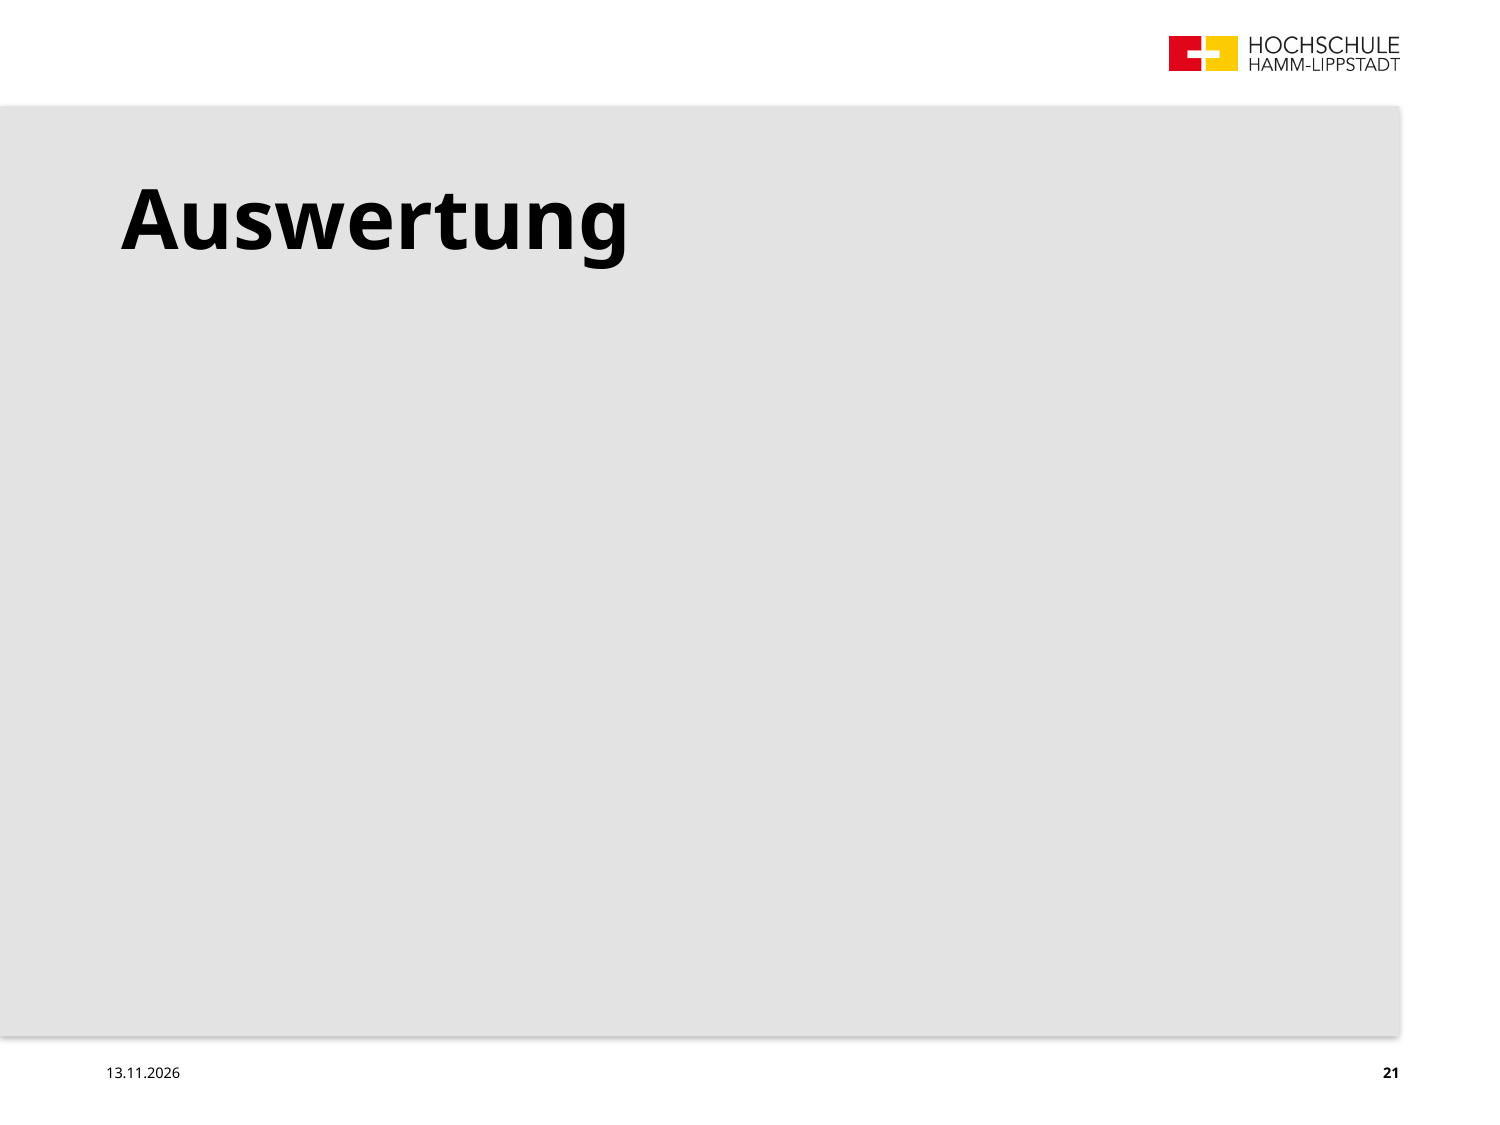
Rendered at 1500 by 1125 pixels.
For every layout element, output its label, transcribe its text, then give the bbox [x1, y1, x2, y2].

picture [1169, 36, 1400, 71]
title Auswertung [106, 122, 1366, 310]
slide_number 21 [1049, 1065, 1400, 1084]
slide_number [106, 1065, 457, 1084]
